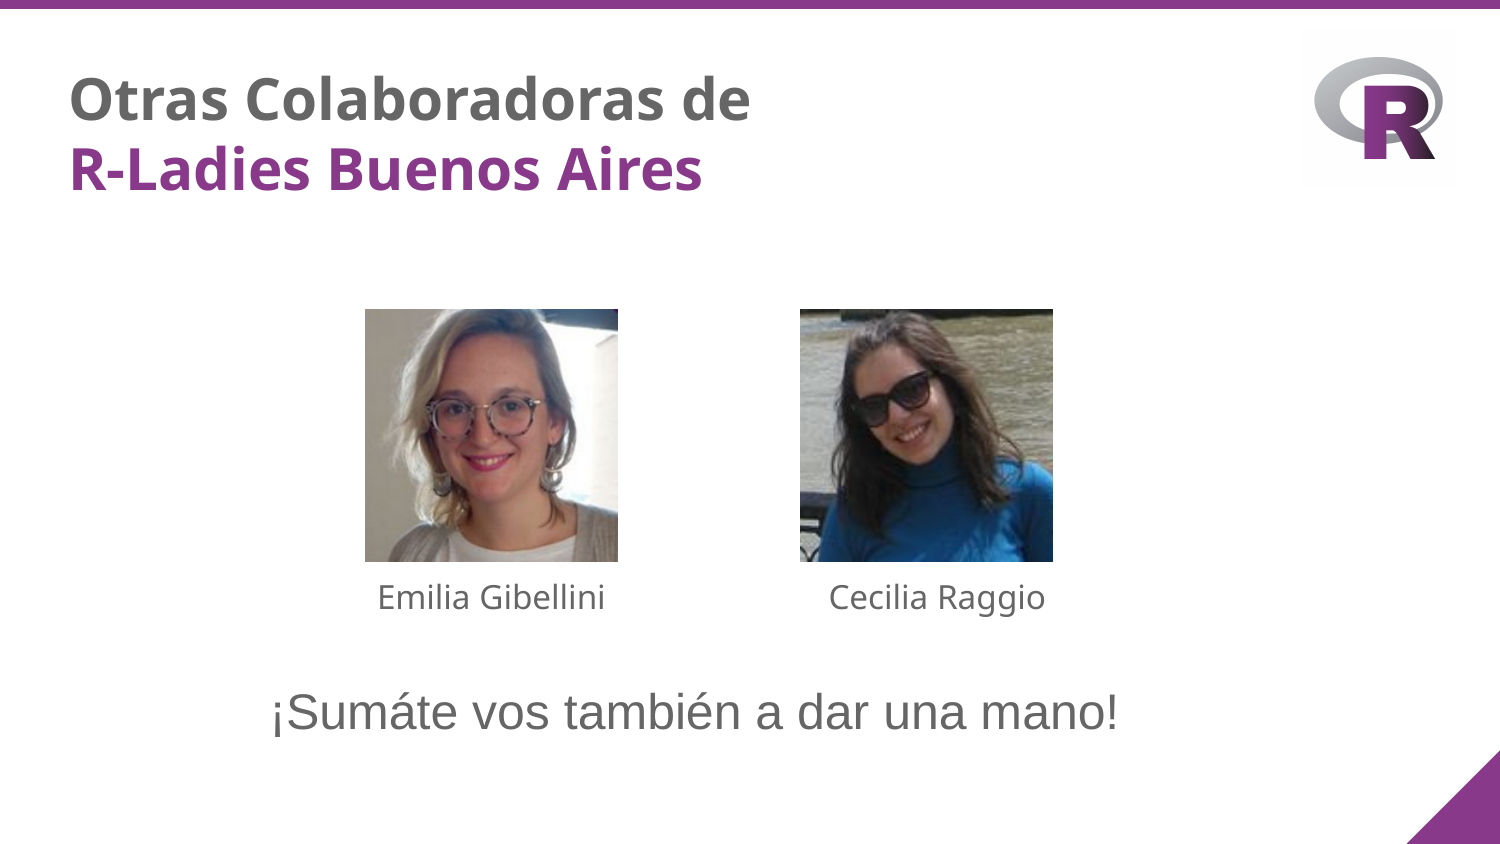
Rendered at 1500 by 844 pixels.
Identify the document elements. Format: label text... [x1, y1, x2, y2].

picture [1300, 30, 1457, 187]
text_box Emilia Gibellini [349, 561, 634, 668]
picture [365, 309, 619, 562]
text_box ¡Sumáte vos también a dar una mano! [217, 671, 1210, 747]
picture [799, 309, 1053, 562]
text_box Otras Colaboradoras de R-Ladies Buenos Aires [53, 46, 1241, 238]
text_box Cecilia Raggio [774, 561, 1100, 668]
